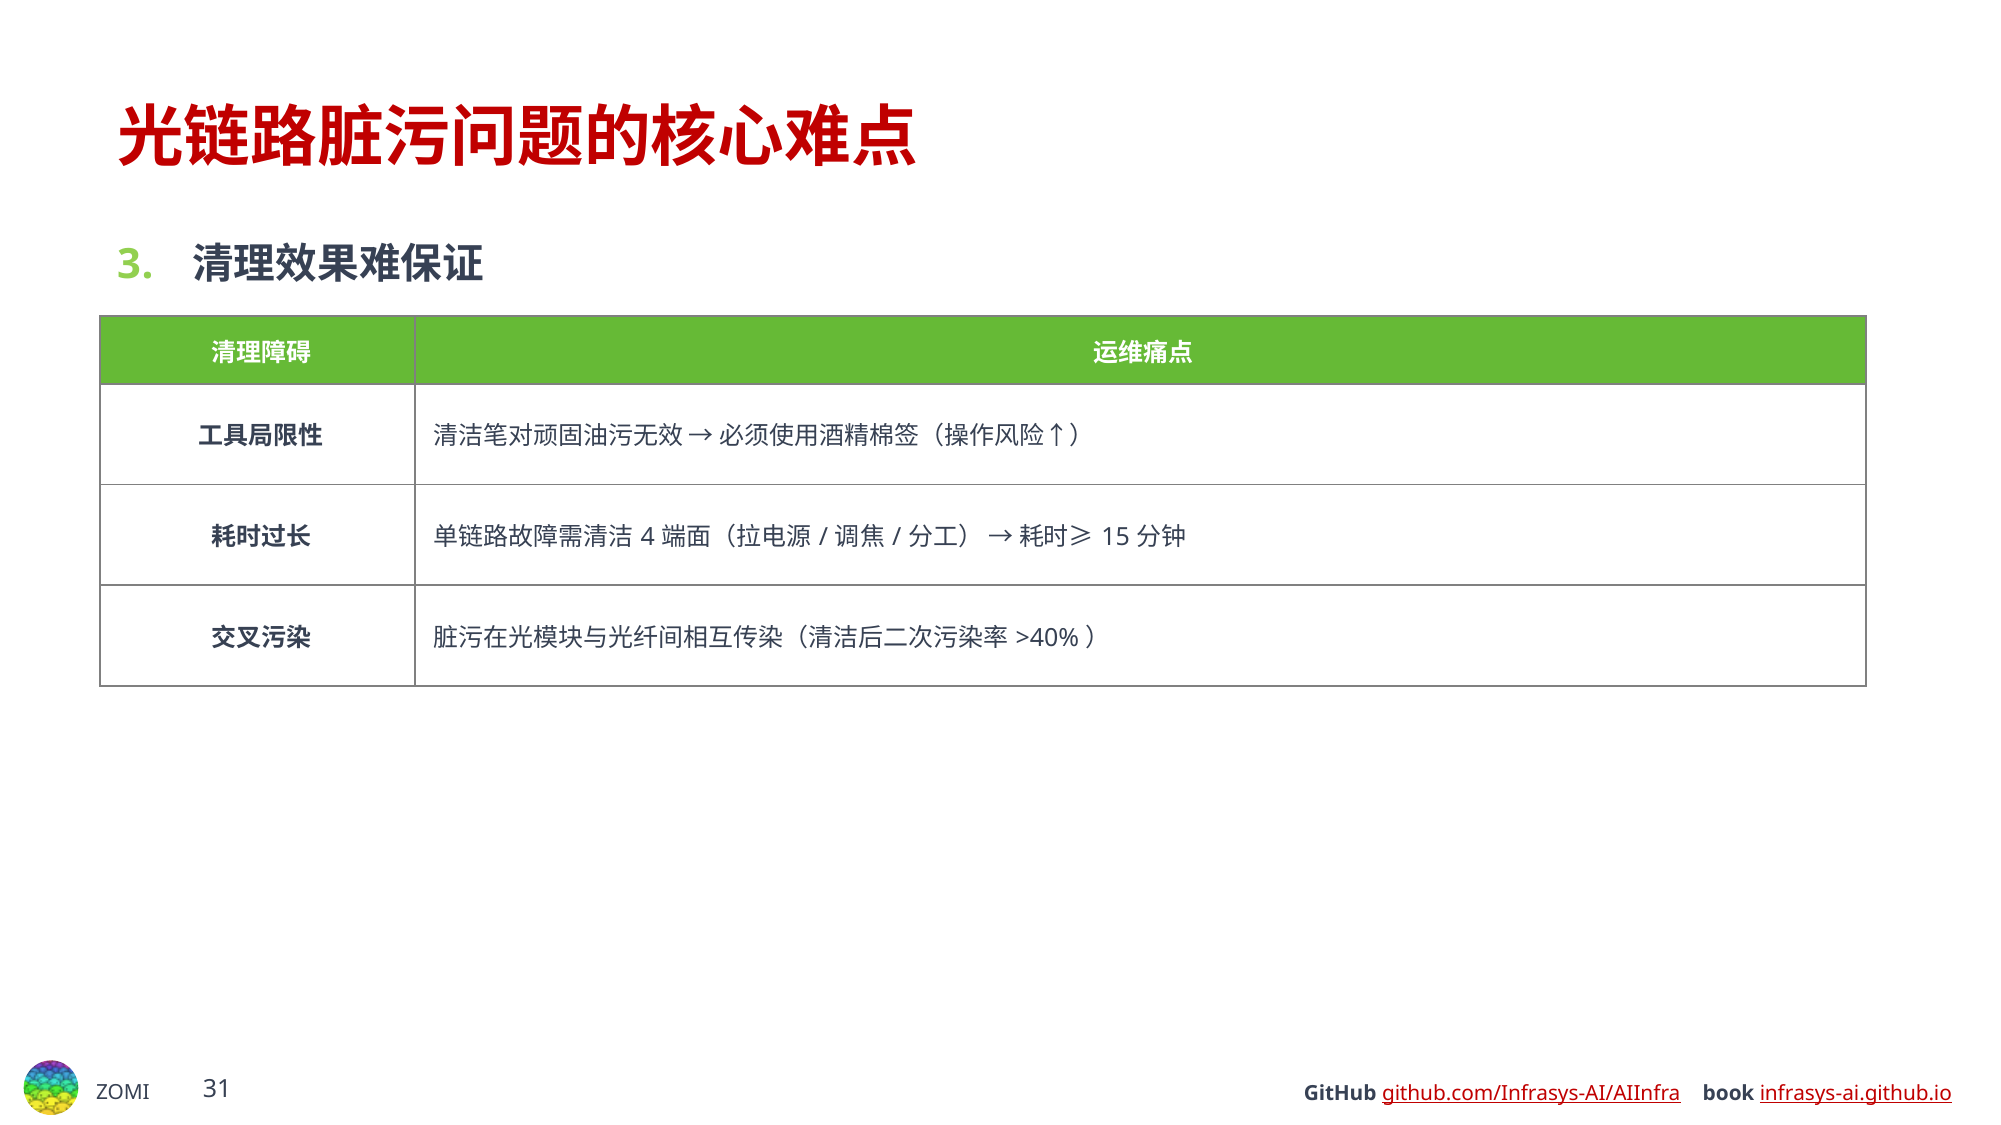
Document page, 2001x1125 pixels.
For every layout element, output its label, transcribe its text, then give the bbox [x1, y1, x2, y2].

table_cell ​​工具局限性​​ [101, 385, 414, 484]
table_header ​​清理障碍​​ [101, 317, 414, 383]
table_cell ​​耗时过长​​ [101, 485, 414, 584]
table_header ​​运维痛点​​ [416, 317, 1865, 383]
table_cell ​​交叉污染​​ [101, 586, 414, 685]
picture [23, 1060, 79, 1115]
list 清理效果难保证​ [102, 204, 1901, 1043]
title 光链路脏污问题的核心难点​ [102, 85, 1901, 183]
table_cell 单链路故障需清洁4端面（拉电源/调焦/分工） → 耗时≥15分钟 [416, 485, 1865, 584]
table_cell 清洁笔对顽固油污无效 → 必须使用酒精棉签（操作风险↑） [416, 385, 1865, 484]
table_cell 脏污在光模块与光纤间相互传染（清洁后二次污染率>40%） [416, 586, 1865, 685]
